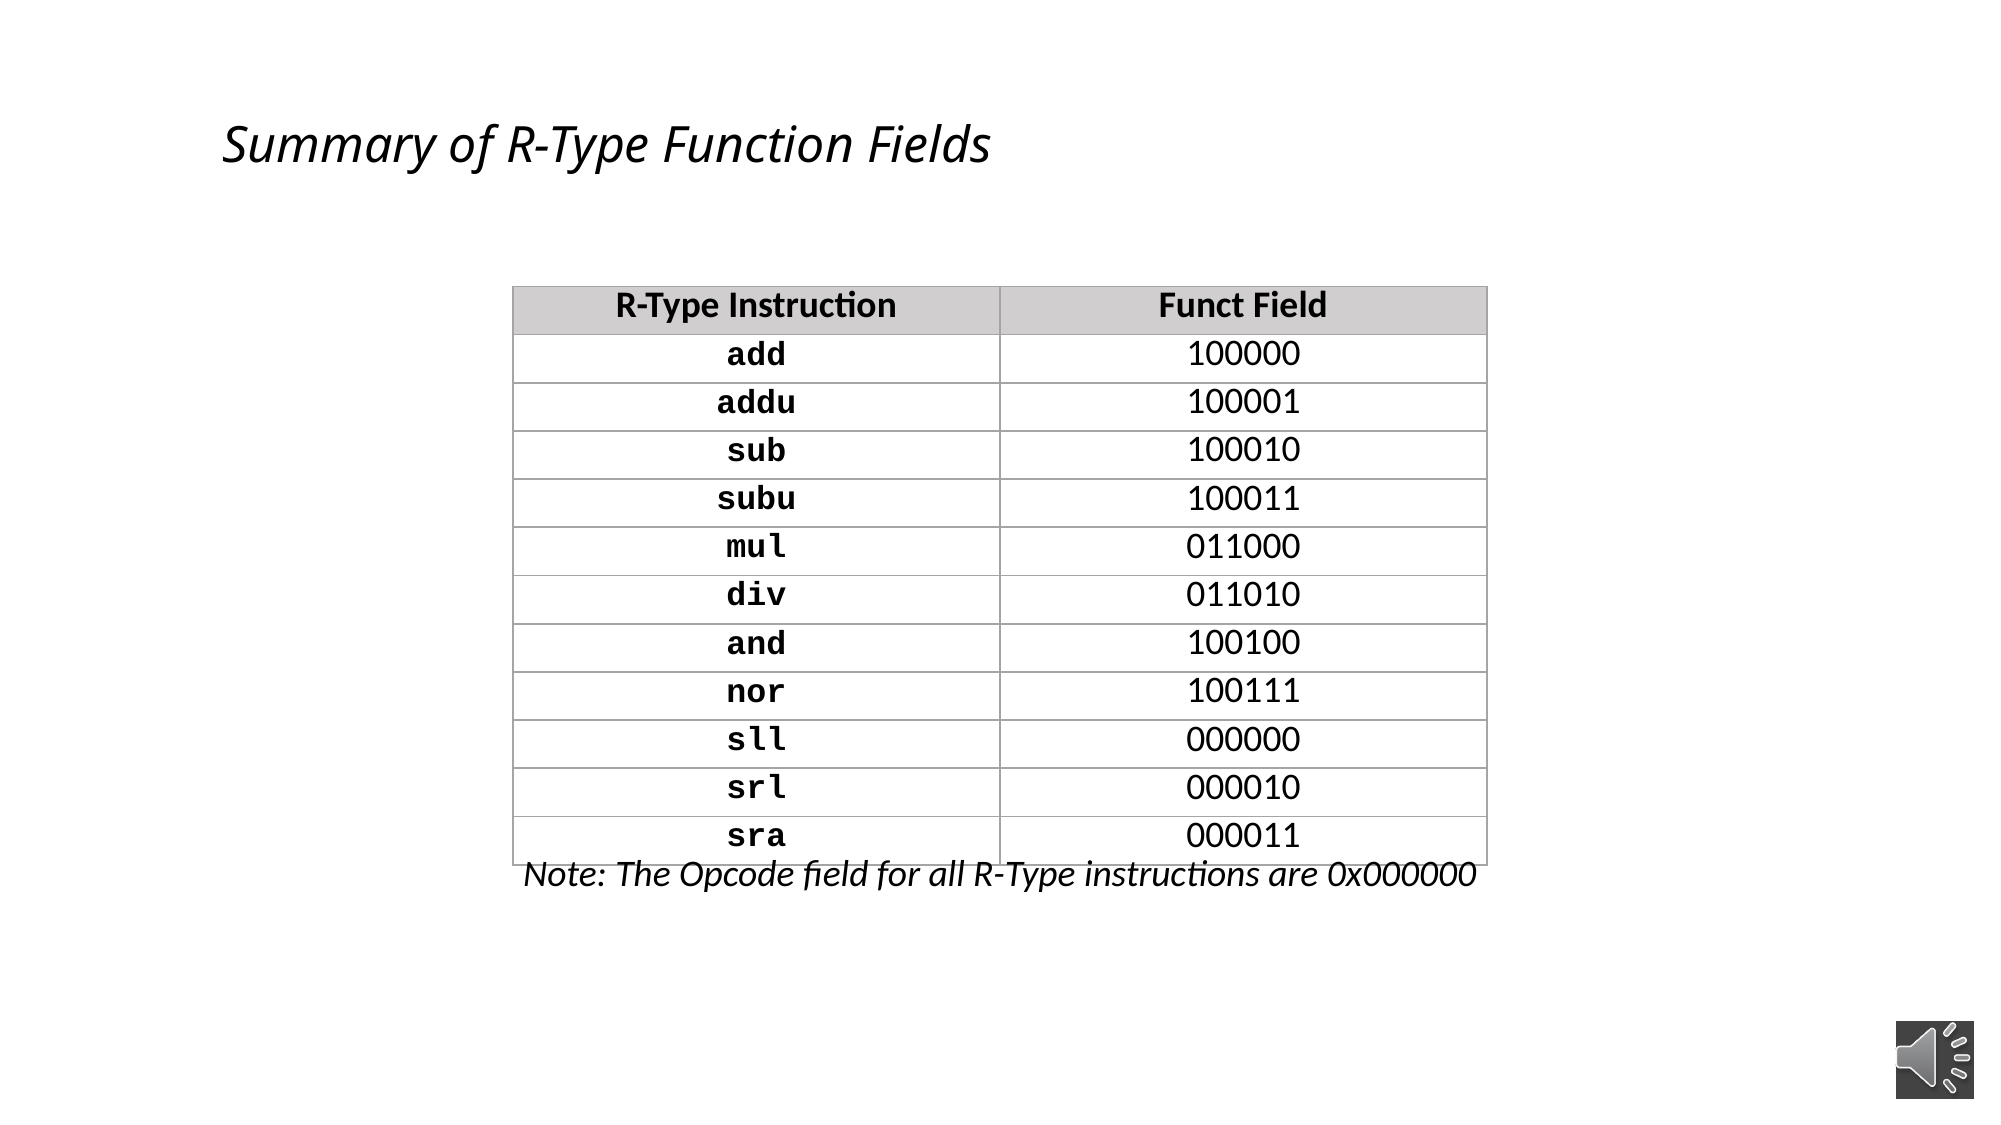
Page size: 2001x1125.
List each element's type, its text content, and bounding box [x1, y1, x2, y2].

table_cell 000011 [1001, 817, 1486, 838]
picture [1894, 1019, 1975, 1100]
table_cell 011010 [1001, 576, 1486, 623]
table_cell 011000 [1001, 528, 1486, 575]
table_cell and [514, 625, 999, 671]
table_cell srl [514, 769, 999, 816]
table_cell sra [514, 817, 999, 838]
table_cell sub [514, 432, 999, 478]
table_cell 100111 [1001, 673, 1486, 719]
table_cell 100010 [1001, 432, 1486, 478]
table_cell 100001 [1001, 384, 1486, 430]
table_cell 100100 [1001, 625, 1486, 671]
table_cell 000000 [1001, 721, 1486, 767]
table_cell 100000 [1001, 335, 1486, 382]
table_header R-Type Instruction [514, 287, 999, 334]
table_cell addu [514, 384, 999, 430]
table_cell mul [514, 528, 999, 575]
table_cell sll [514, 721, 999, 767]
table_header Funct Field [1001, 287, 1486, 334]
table_cell 100011 [1001, 480, 1486, 526]
text_box Summary of R-Type Function Fields [207, 105, 1008, 180]
table_cell 000010 [1001, 769, 1486, 816]
table_cell div [514, 576, 999, 623]
table_cell subu [514, 480, 999, 526]
table_cell nor [514, 673, 999, 719]
text_box Note: The Opcode field for all R-Type instructions are 0x000000 [317, 838, 1683, 902]
table_cell add [514, 335, 999, 382]
